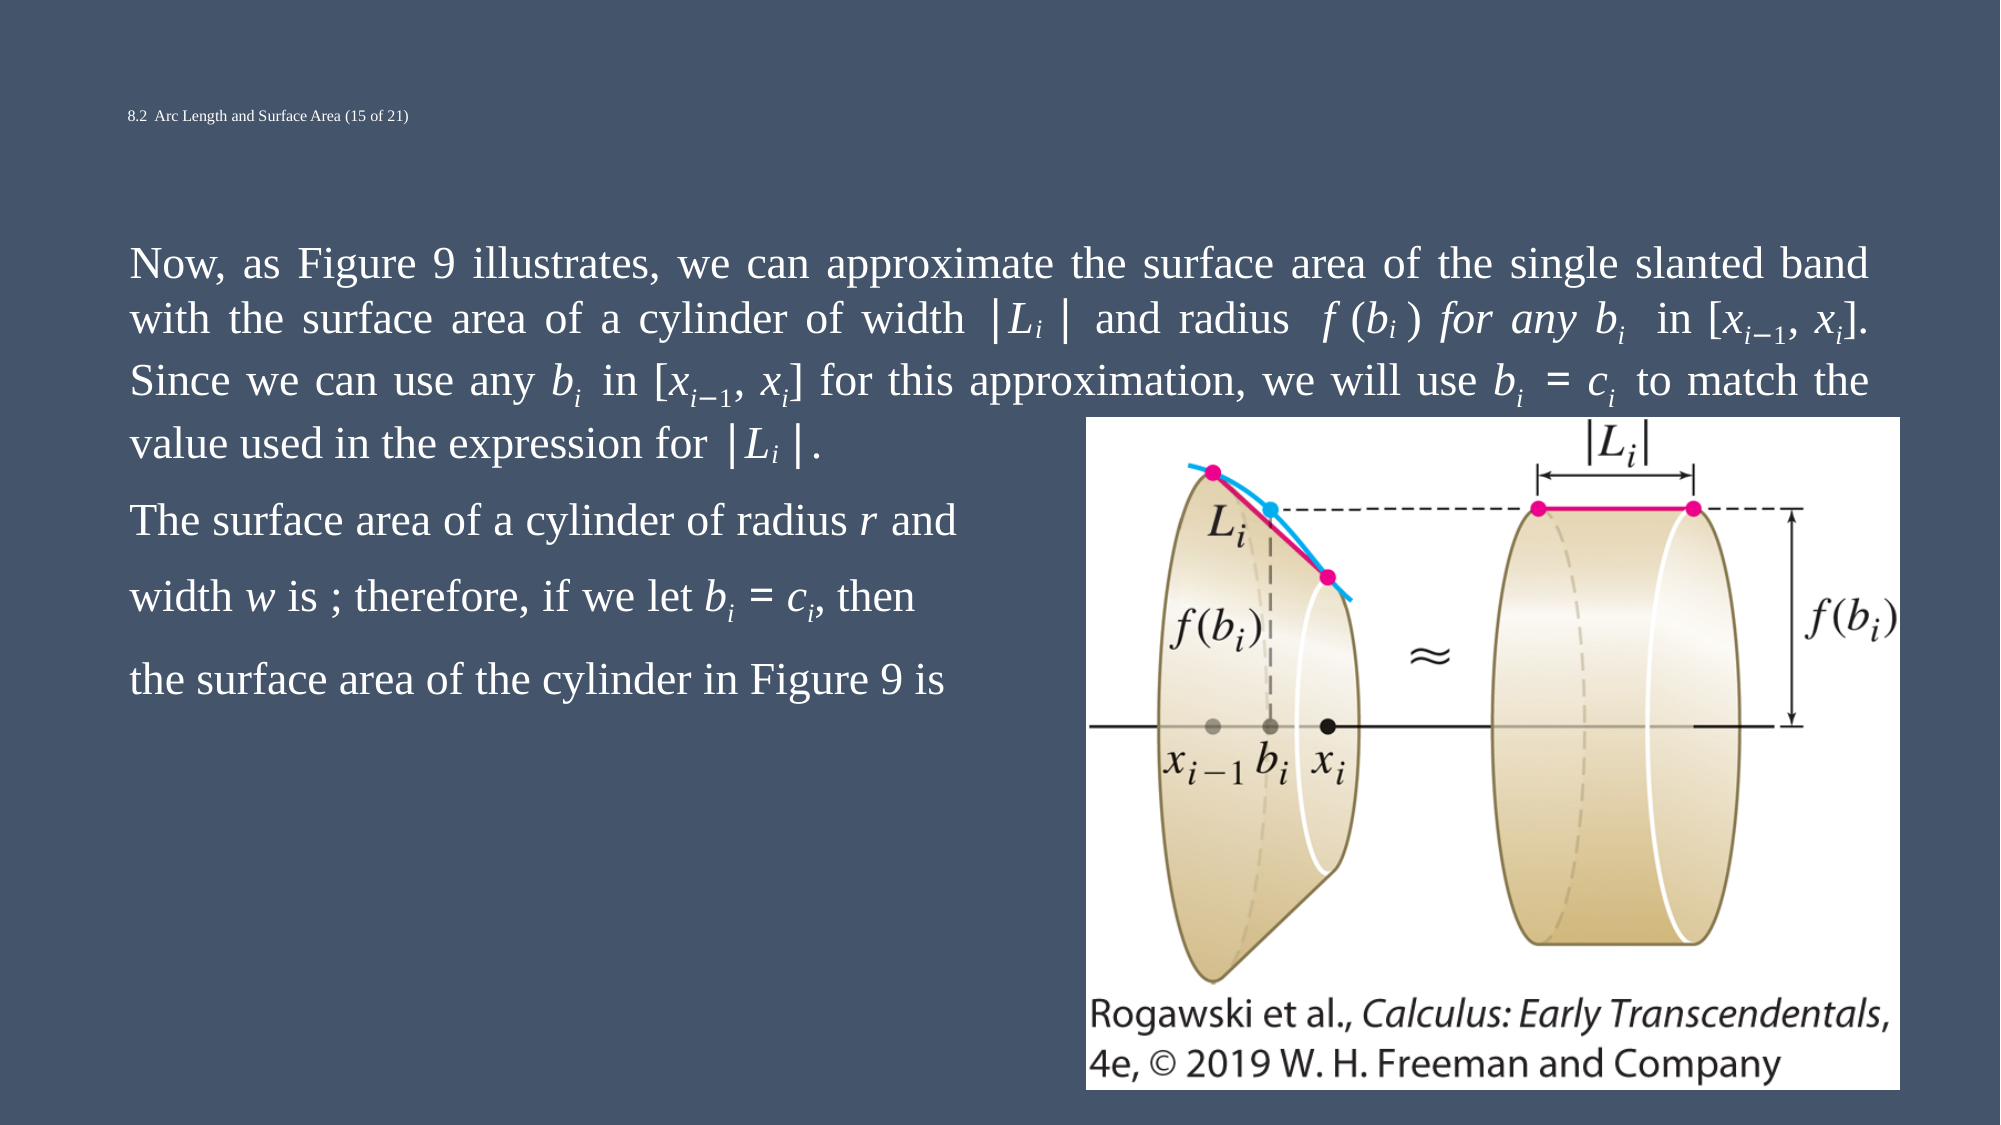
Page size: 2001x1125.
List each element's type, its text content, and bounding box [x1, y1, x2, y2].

picture [1086, 417, 1900, 1090]
title 8.2 Arc Length and Surface Area (15 of 21) [112, 99, 1775, 203]
